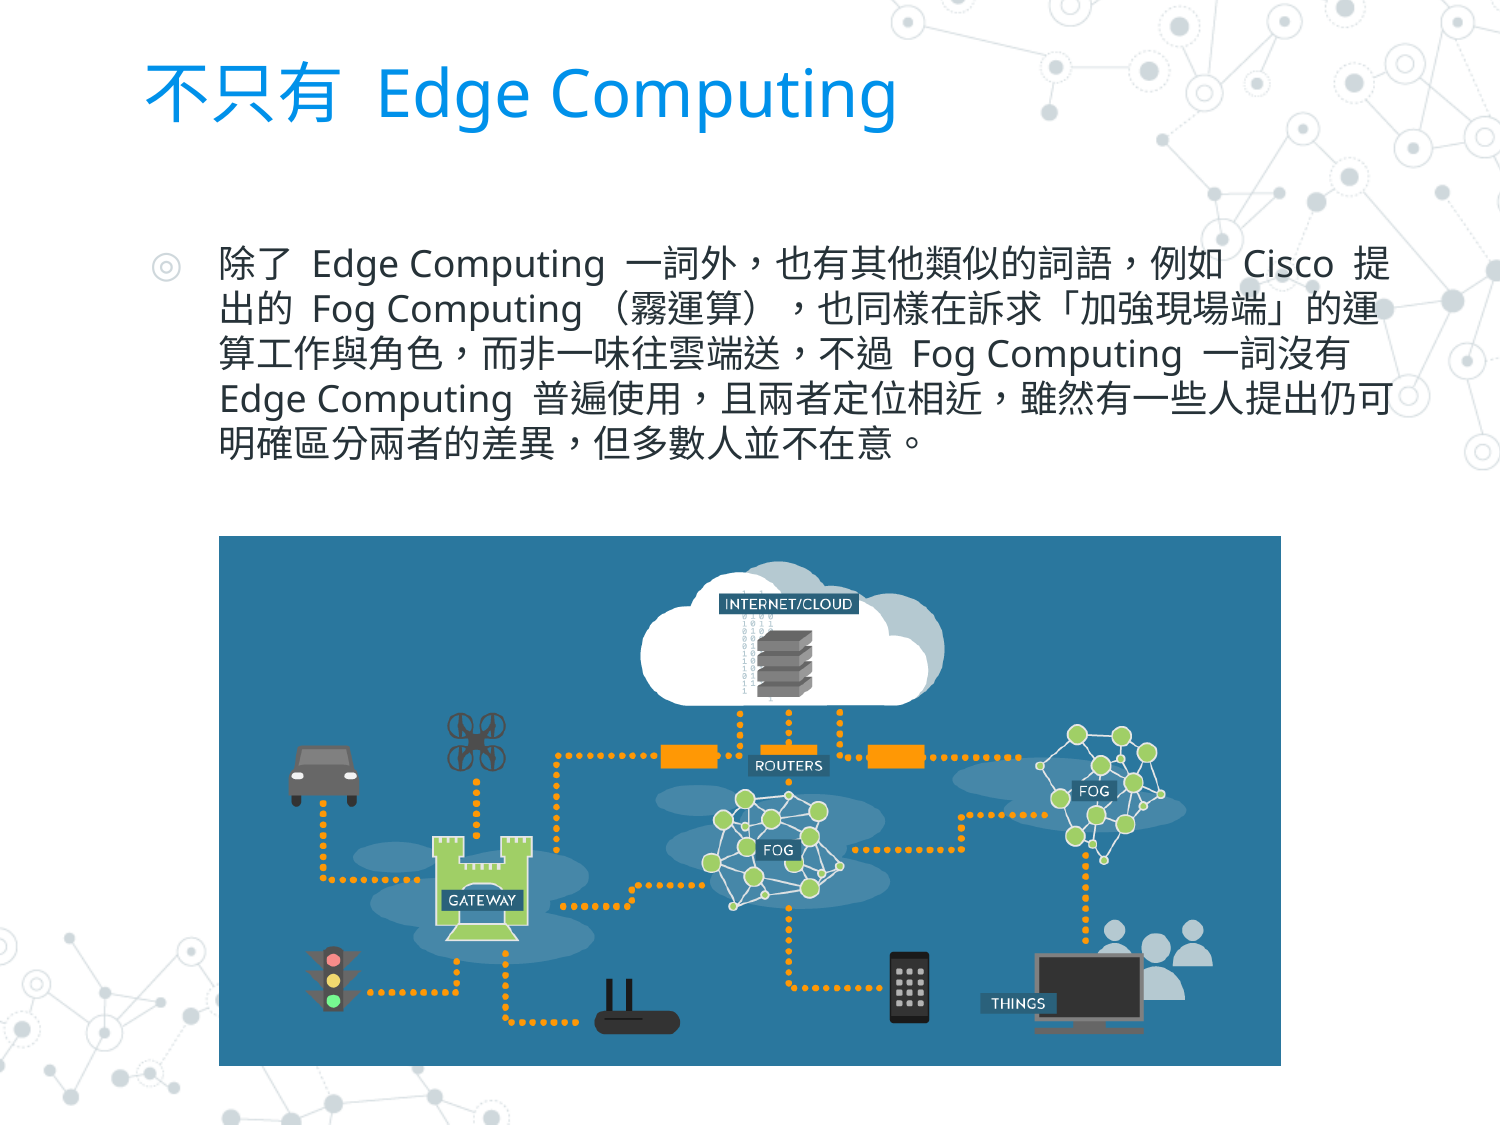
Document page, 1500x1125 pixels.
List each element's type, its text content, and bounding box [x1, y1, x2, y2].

picture [0, 0, 1500, 1125]
footer [25, 1065, 1475, 1125]
title 不只有 Edge Computing [128, 71, 1372, 225]
list 除了 Edge Computing 一詞外，也有其他類似的詞語，例如 Cisco 提出的 Fog Computing（霧運算），也同樣在訴求「加強現場端」的運算工作與角色，而非一味往雲端送，不過 Fog Computing 一詞沒有 Edge Computing 普遍使用，且兩者定位相近，雖然有一些人提出仍可明確區分兩者的差異，但多數人並不在意。 [128, 225, 1429, 1008]
